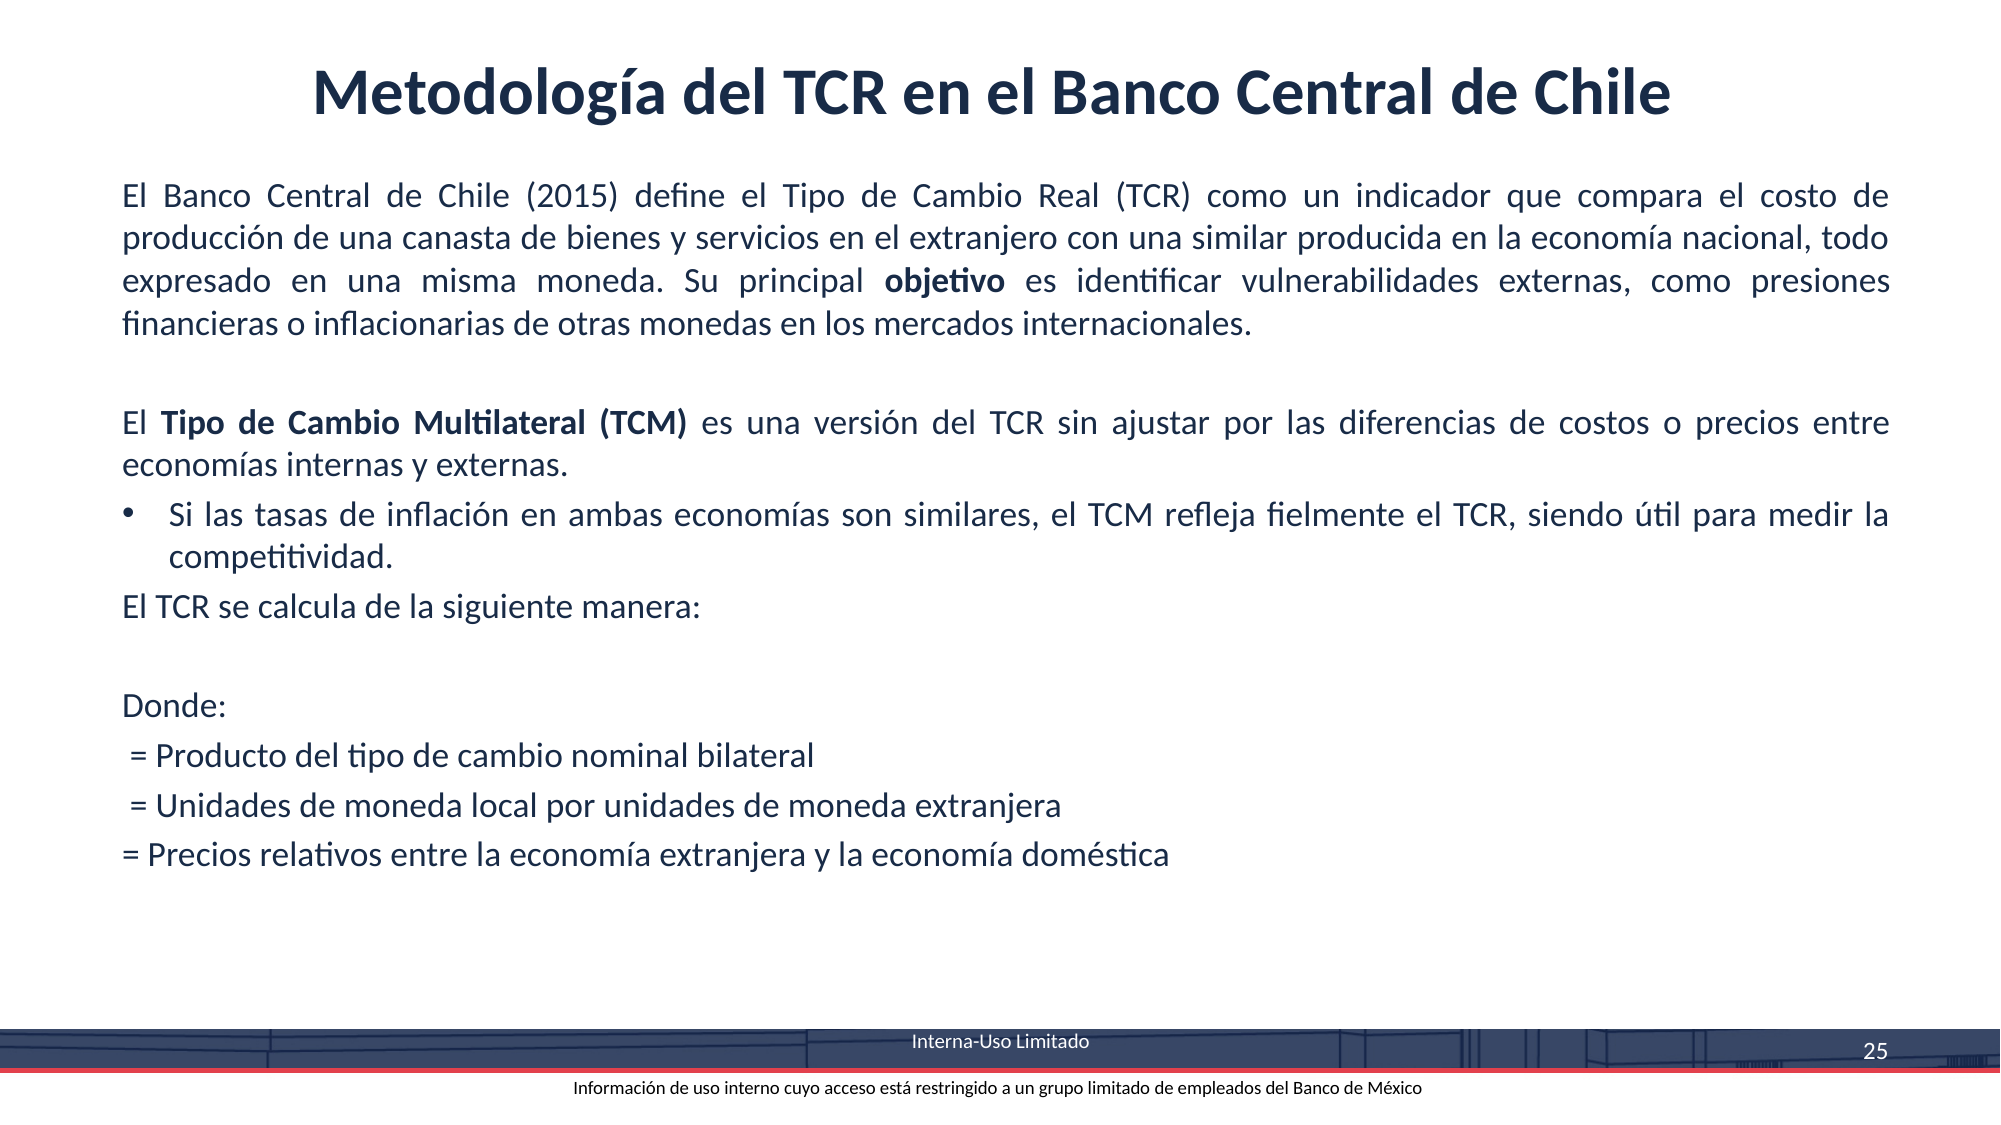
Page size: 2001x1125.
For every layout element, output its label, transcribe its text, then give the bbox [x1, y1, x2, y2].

text_box Metodología del TCR en el Banco Central de Chile [92, 11, 1893, 165]
picture [0, 1073, 2000, 1116]
picture [0, 1029, 2000, 1068]
footer Interna-Uso Limitado Información de uso interno cuyo acceso está restringido a un grupo limitado de empleados del Banco de México [0, 1031, 1998, 1091]
